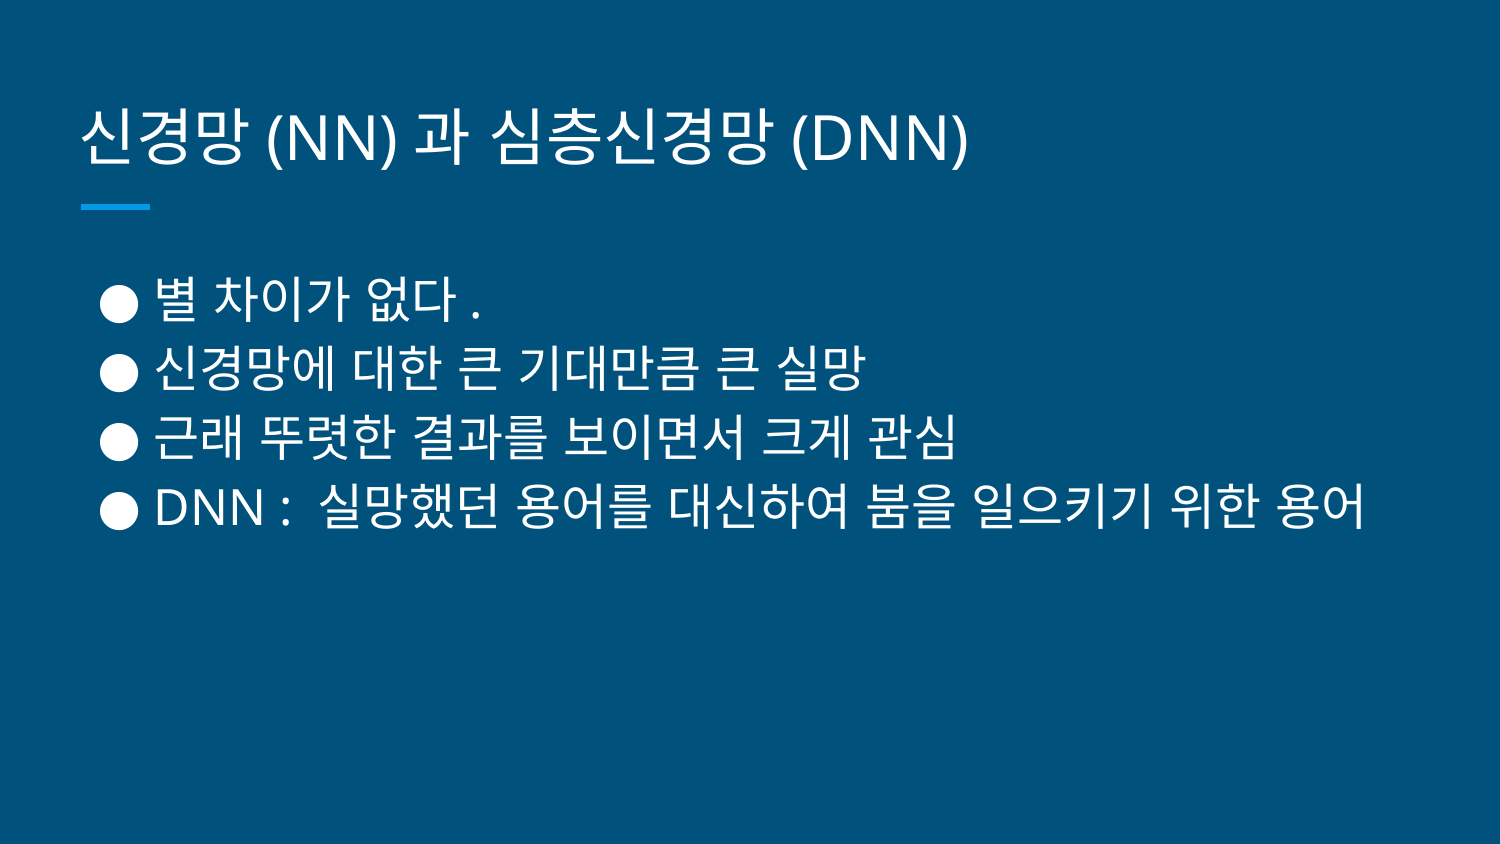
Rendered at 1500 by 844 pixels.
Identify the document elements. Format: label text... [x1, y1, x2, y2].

list 별 차이가 없다. 신경망에 대한 큰 기대만큼 큰 실망 근래 뚜렷한 결과를 보이면서 크게 관심 DNN : 실망했던 용어를 대신하여 붐을 일으키기 위한 용어 [63, 244, 1437, 750]
title 신경망(NN)과 심층신경망(DNN) [63, 75, 1437, 188]
